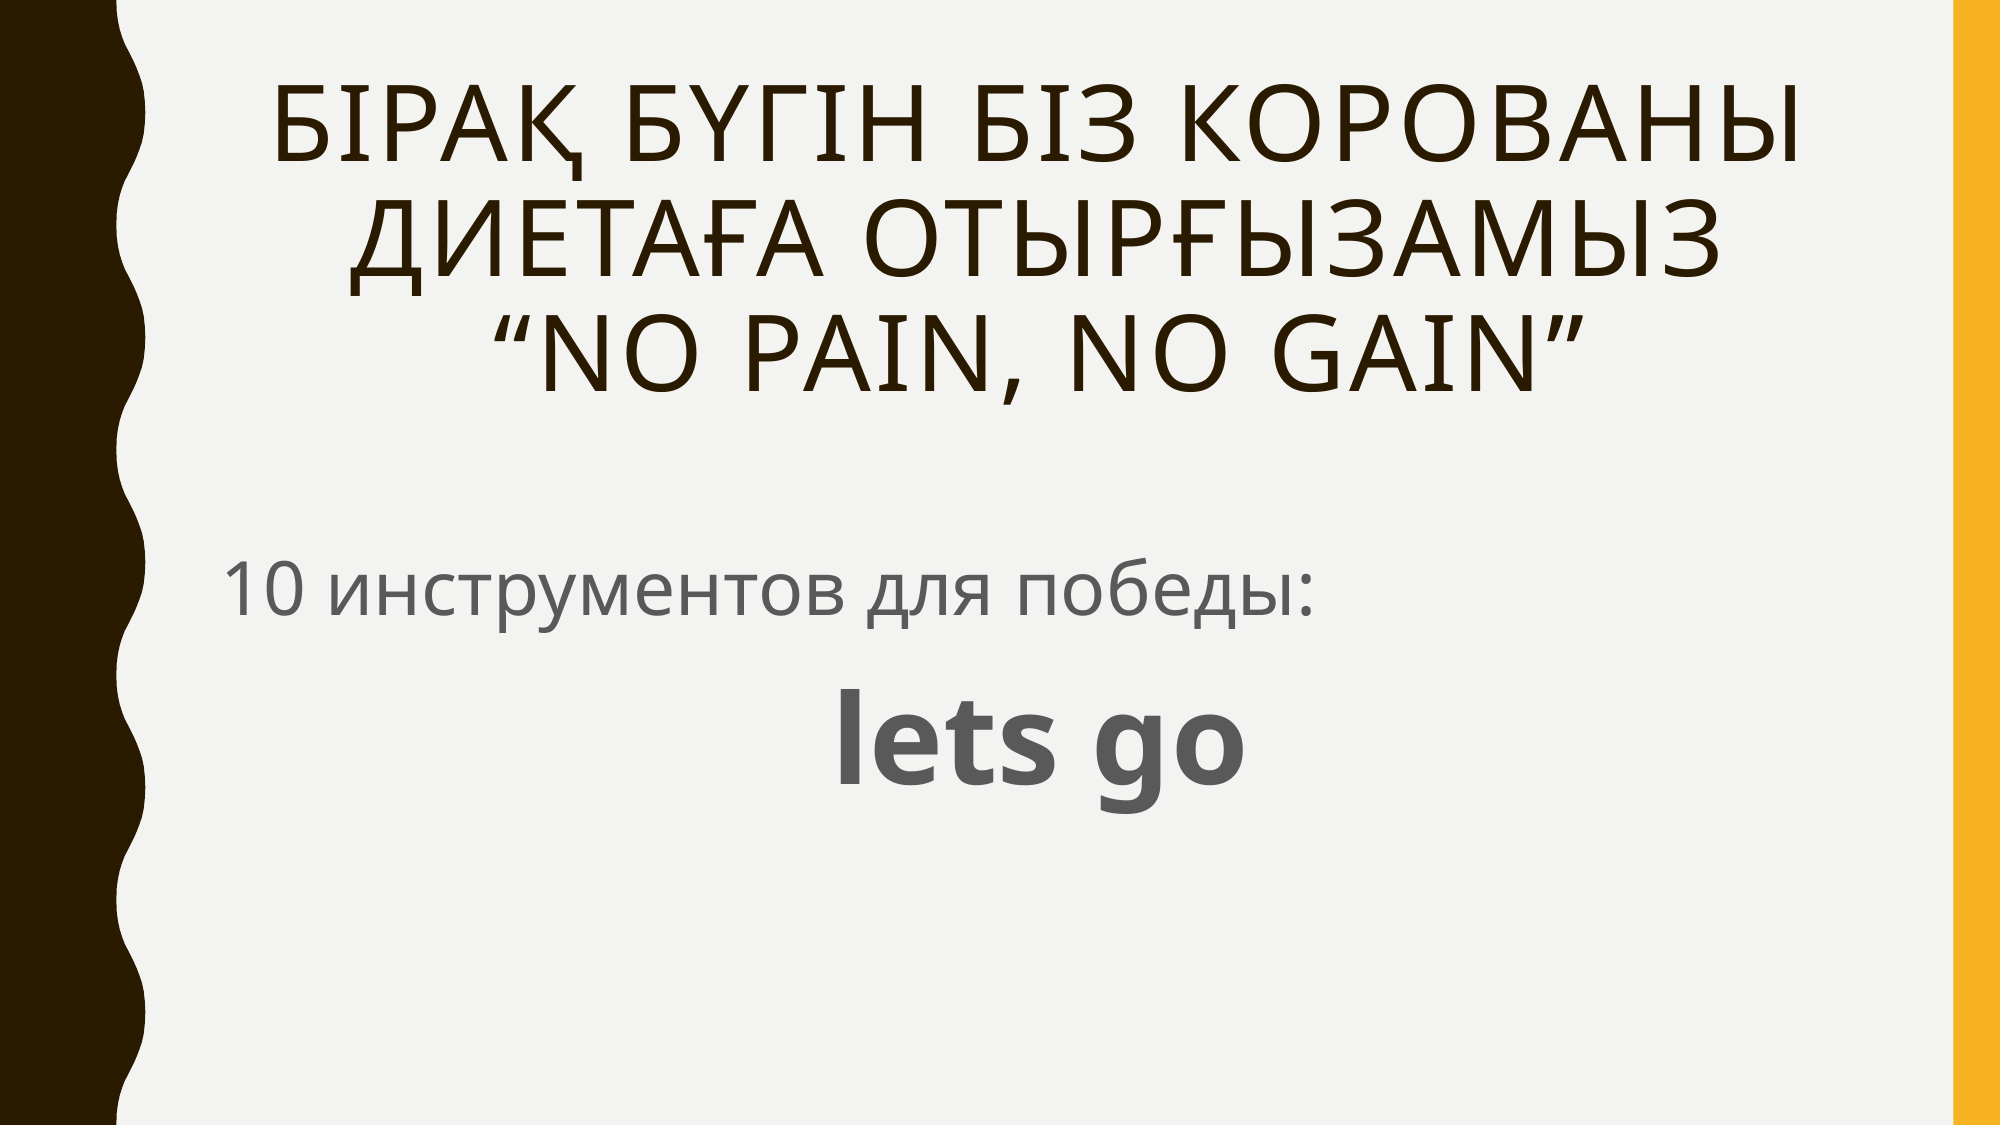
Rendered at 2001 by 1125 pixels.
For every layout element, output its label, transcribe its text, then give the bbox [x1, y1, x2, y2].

title Бірақ бүгін біз корованы диетаға отырғызамыз “no pain, no gain” [205, 62, 1875, 471]
list 10 инструментов для победы: lets go [205, 523, 1875, 965]
